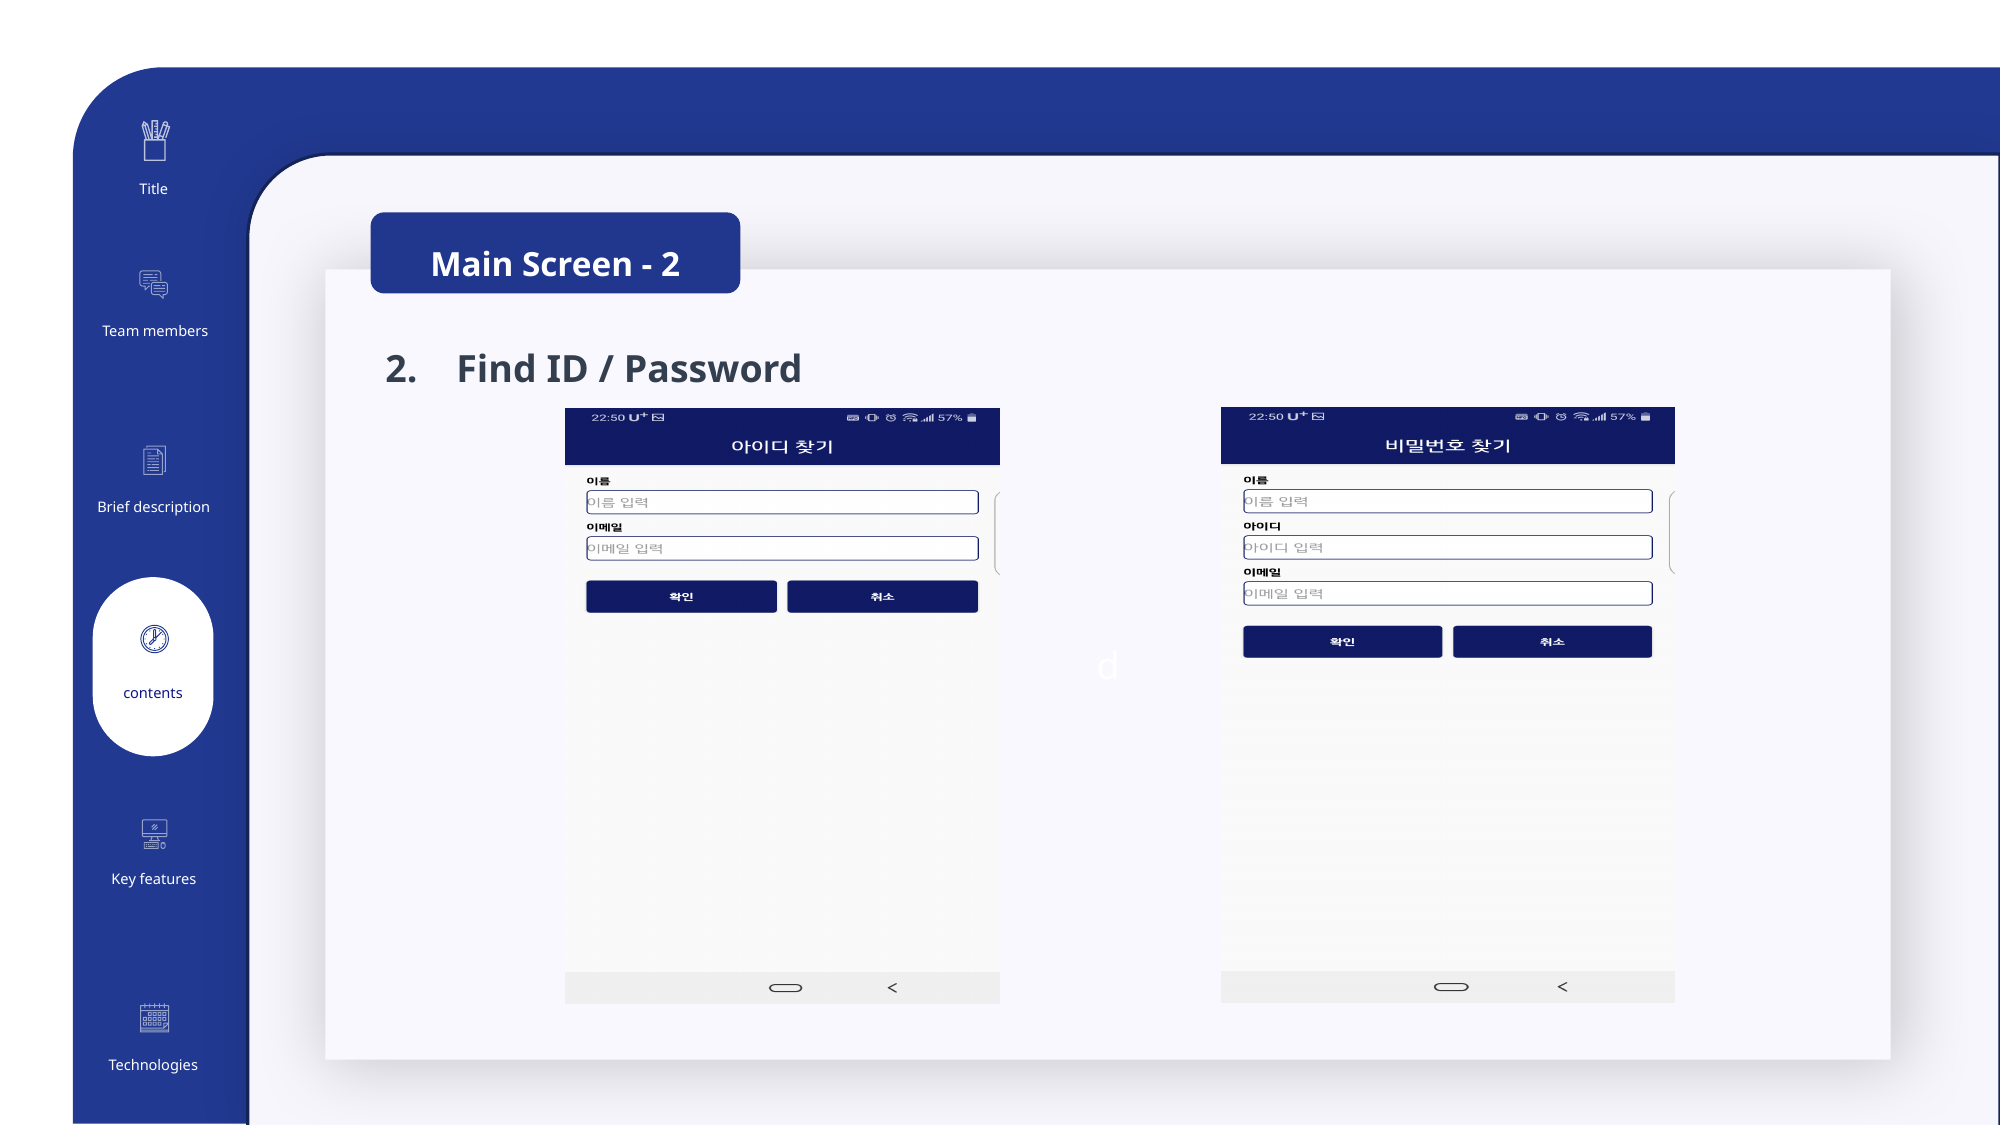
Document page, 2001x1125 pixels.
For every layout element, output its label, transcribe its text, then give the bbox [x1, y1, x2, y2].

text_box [140, 624, 169, 654]
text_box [139, 270, 168, 299]
text_box [91, 576, 215, 758]
text_box Key features [96, 853, 212, 895]
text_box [247, 153, 2000, 1125]
text_box [141, 120, 171, 161]
text_box [71, 66, 2000, 1125]
picture [1221, 407, 1675, 1003]
text_box Title [124, 163, 184, 205]
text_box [141, 819, 168, 849]
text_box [143, 445, 166, 475]
text_box Team members [87, 305, 224, 347]
text_box contents [108, 668, 198, 709]
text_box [140, 1003, 170, 1033]
text_box Brief description [82, 482, 226, 524]
picture [565, 408, 1000, 1004]
text_box Technologies [93, 1039, 213, 1081]
